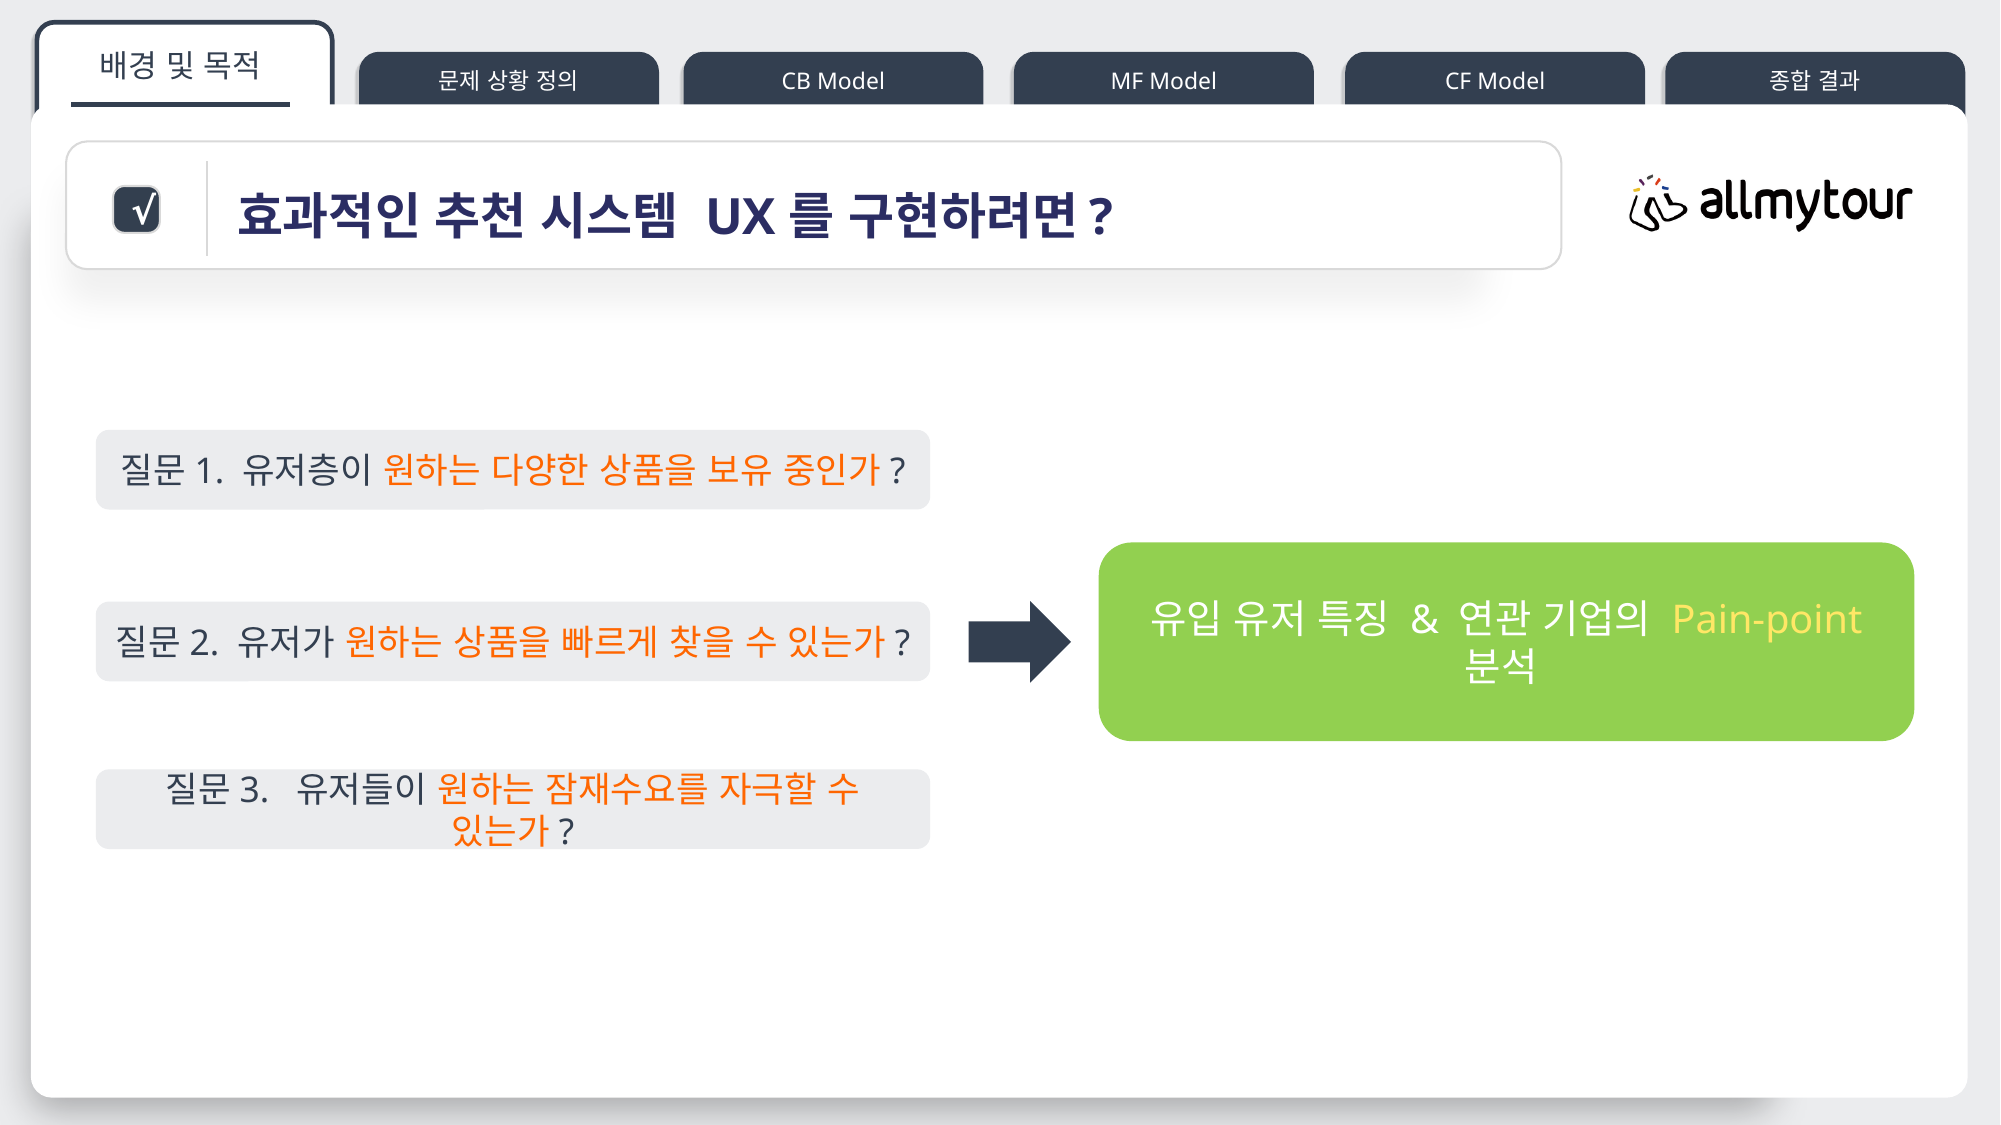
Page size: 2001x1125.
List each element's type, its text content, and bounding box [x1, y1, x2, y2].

text_box [35, 21, 334, 110]
text_box √ [111, 184, 161, 234]
picture [1591, 174, 1947, 245]
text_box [95, 429, 1915, 850]
text_box CF Model [1346, 53, 1644, 103]
text_box [29, 103, 1969, 1099]
text_box 효과적인 추천 시스템 UX를 구현하려면? [64, 140, 1563, 271]
text_box 종합 결과 [1666, 53, 1964, 110]
text_box 배경 및 목적 [63, 38, 299, 92]
text_box MF Model [1015, 53, 1313, 103]
text_box 문제 상황 정의 [360, 53, 658, 103]
text_box CB Model [684, 53, 983, 103]
